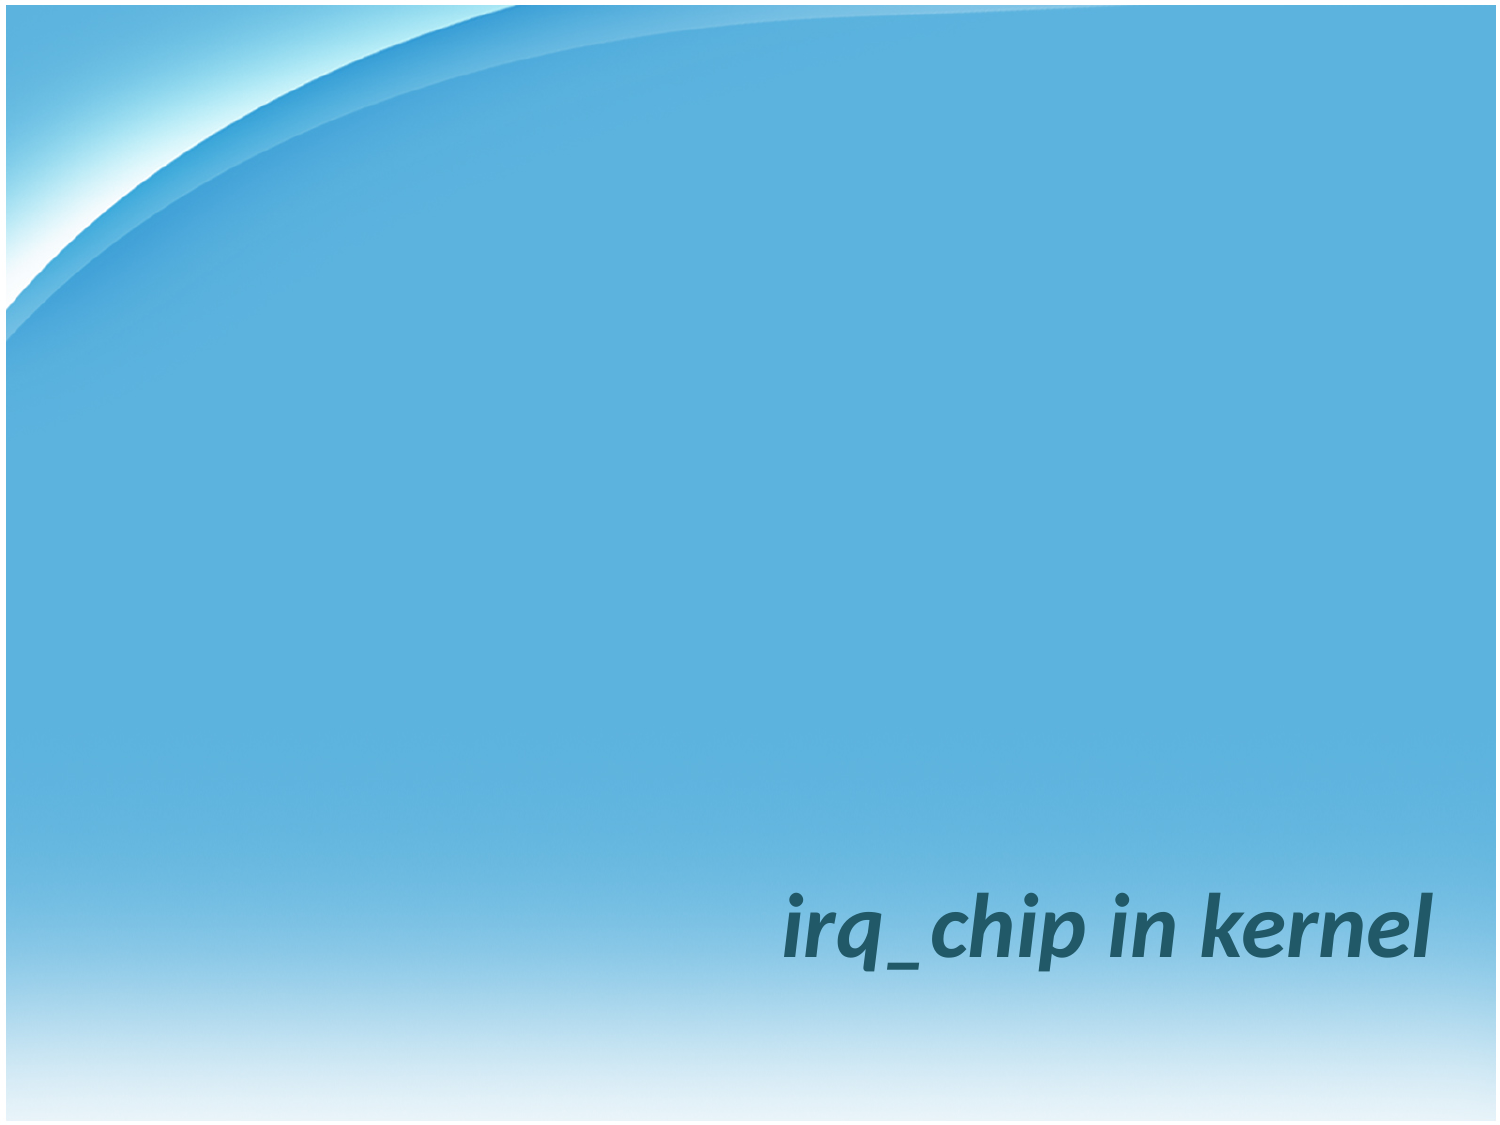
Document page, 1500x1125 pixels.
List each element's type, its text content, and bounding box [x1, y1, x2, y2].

title irq_chip in kernel [99, 849, 1450, 993]
picture [0, 0, 1500, 1125]
